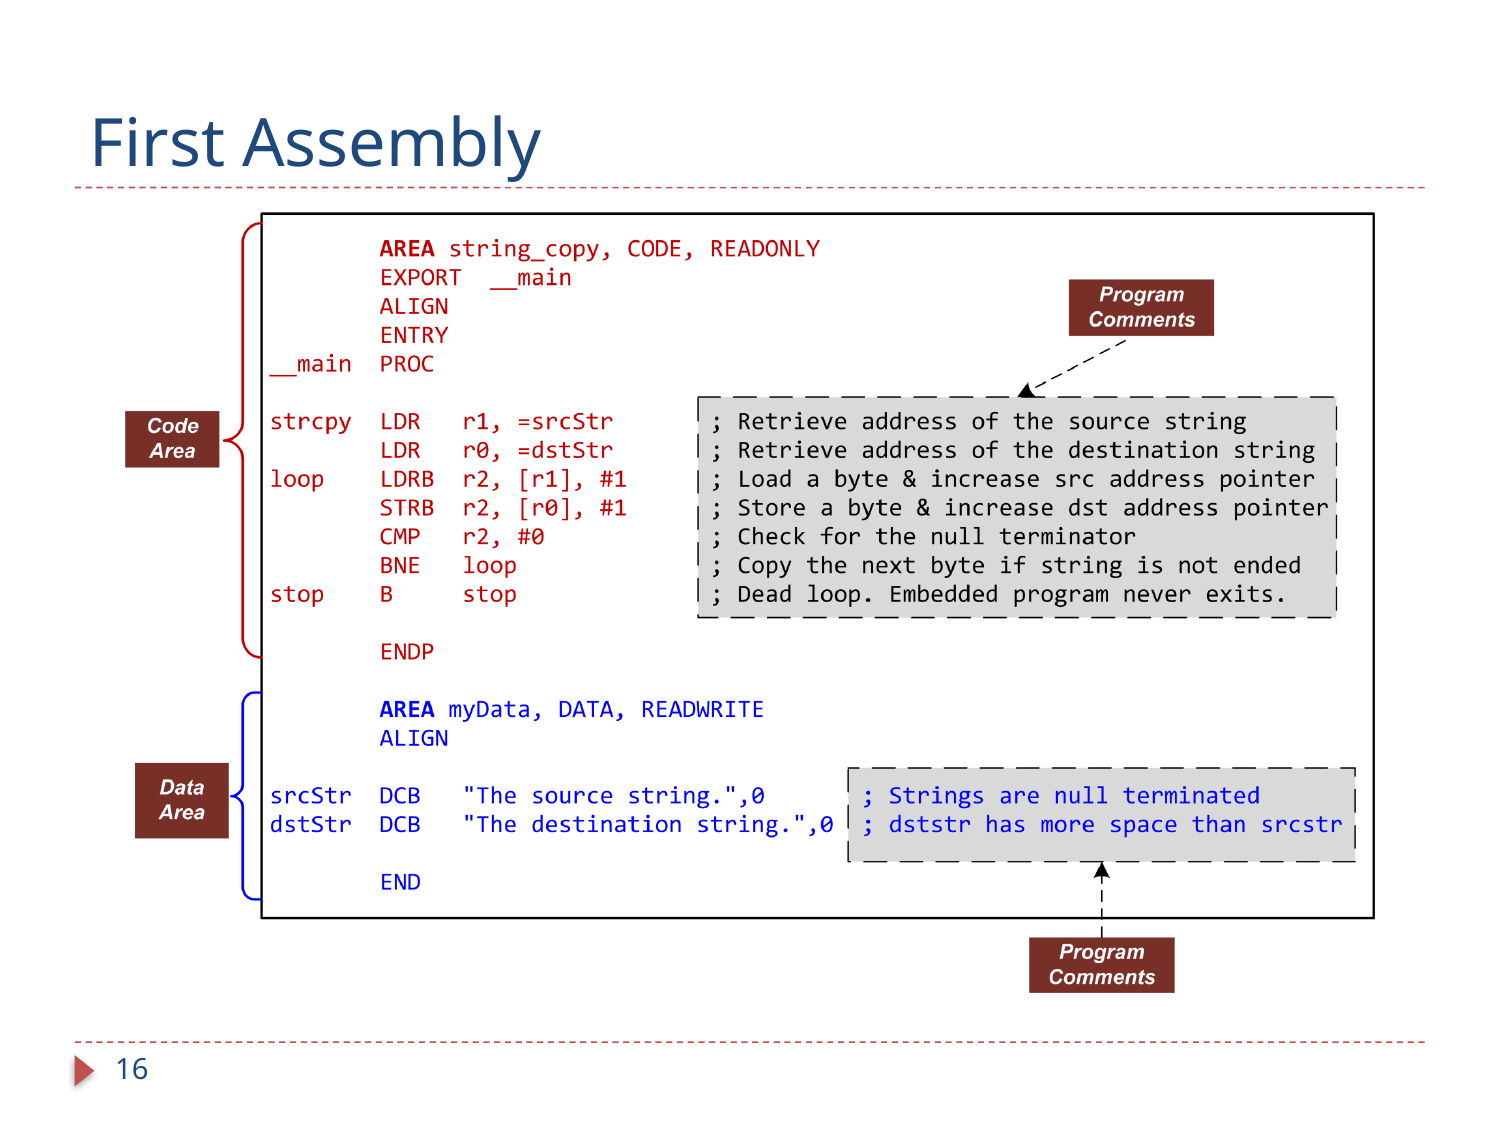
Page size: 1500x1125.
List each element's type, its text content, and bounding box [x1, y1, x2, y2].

title First Assembly [75, 24, 1425, 188]
picture [125, 212, 1375, 993]
slide_number 16 [100, 1042, 426, 1103]
